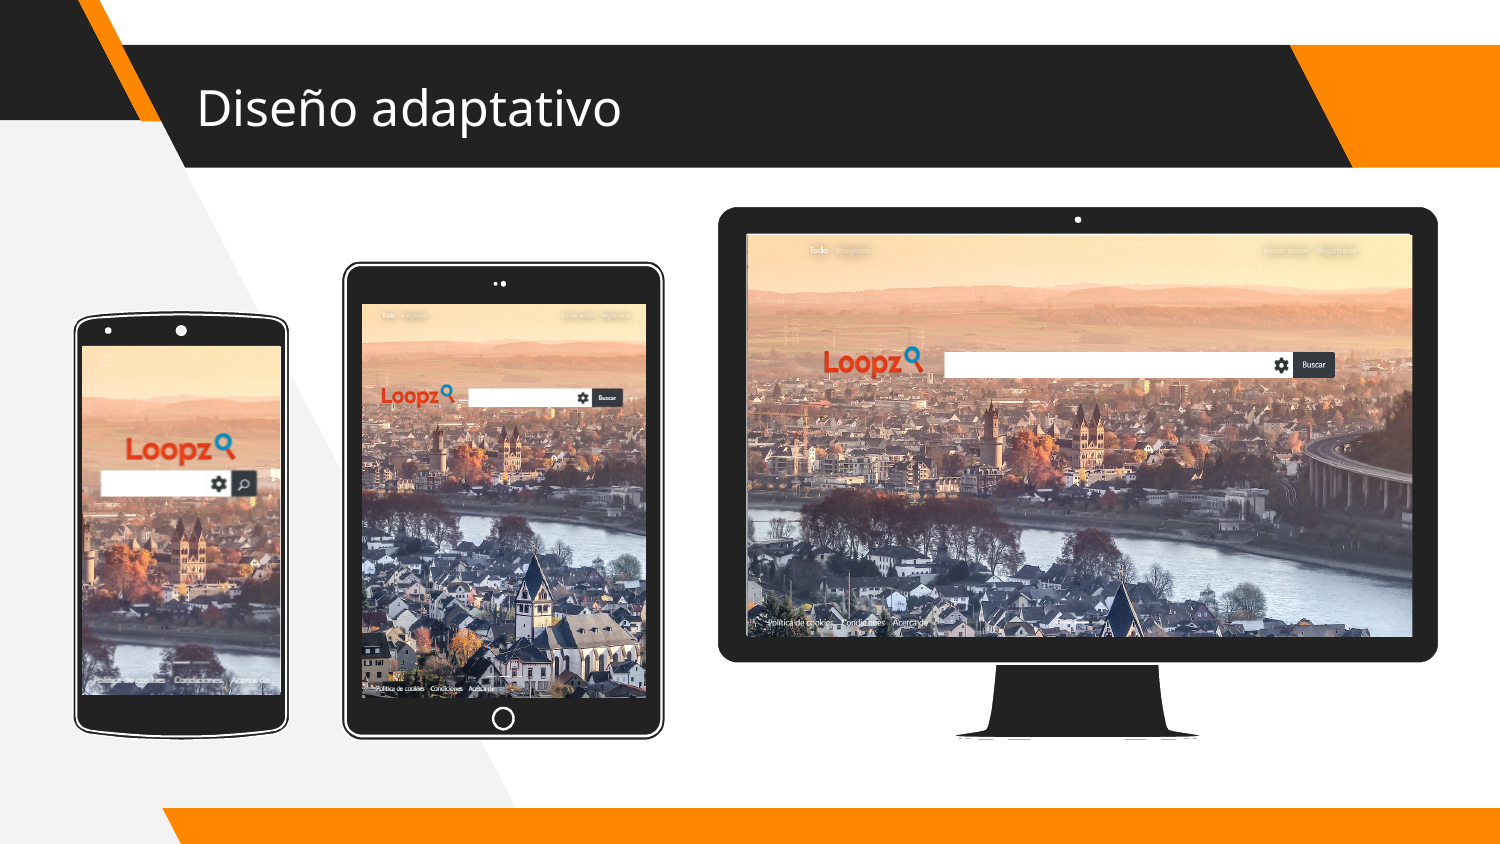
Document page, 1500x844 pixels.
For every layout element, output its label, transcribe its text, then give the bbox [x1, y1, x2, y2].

text_box [72, 310, 290, 741]
picture [361, 304, 647, 699]
text_box [341, 260, 666, 741]
title Diseño adaptativo [181, 45, 1285, 169]
picture [81, 345, 281, 695]
picture [747, 234, 1413, 637]
text_box [717, 206, 1439, 741]
